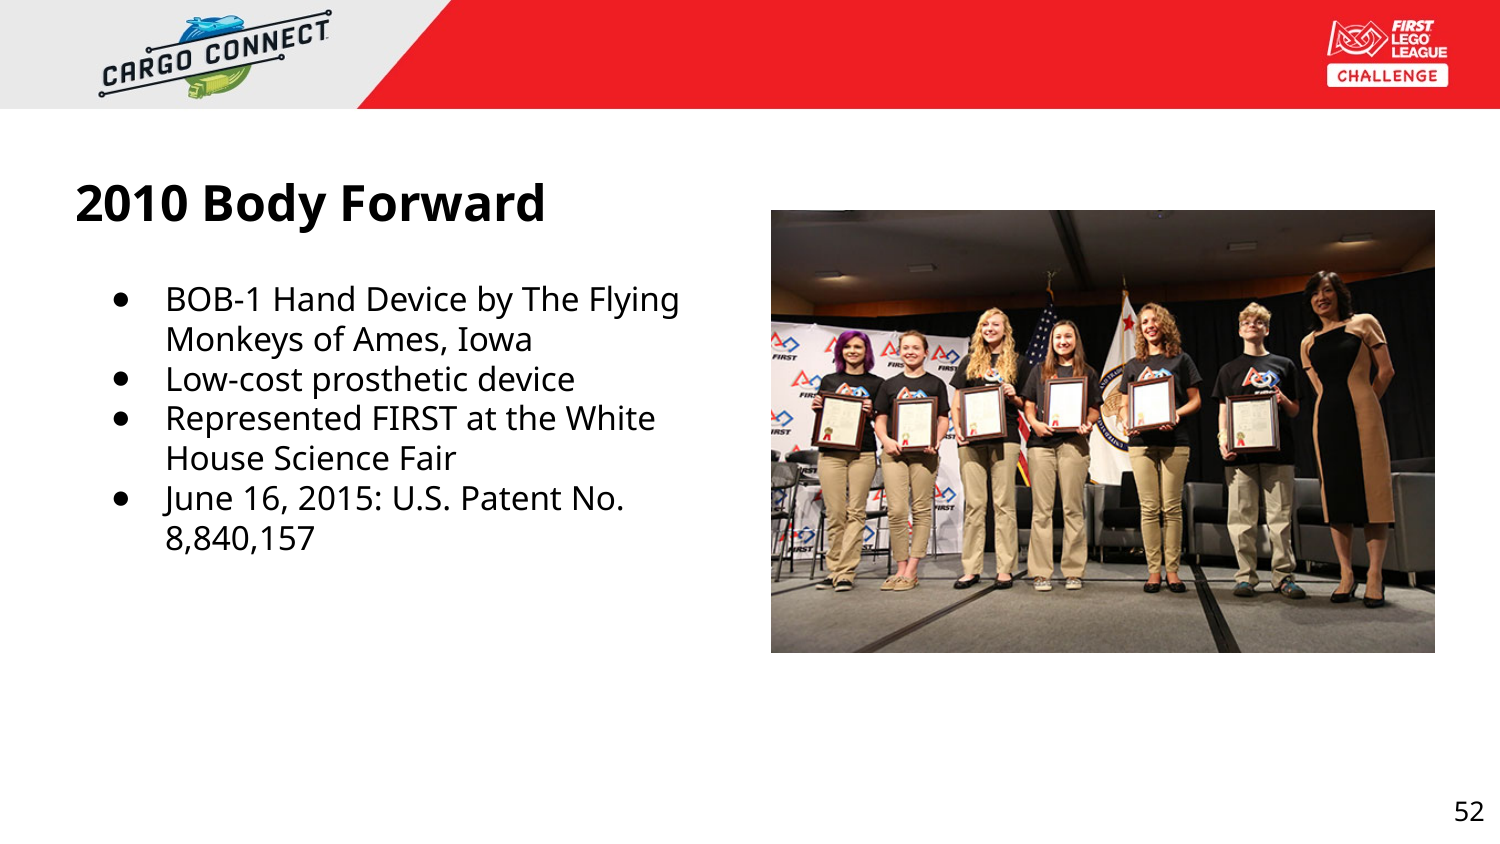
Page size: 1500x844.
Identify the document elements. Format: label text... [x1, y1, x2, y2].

title 2010 Body Forward [75, 155, 1435, 247]
list BOB-1 Hand Device by The Flying Monkeys of Ames, Iowa Low-cost prosthetic device Represented FIRST at the White House Science Fair June 16, 2015: U.S. Patent No. 8,840,157 [75, 270, 750, 759]
slide_number 52 [1409, 779, 1500, 844]
picture [0, 0, 1500, 844]
